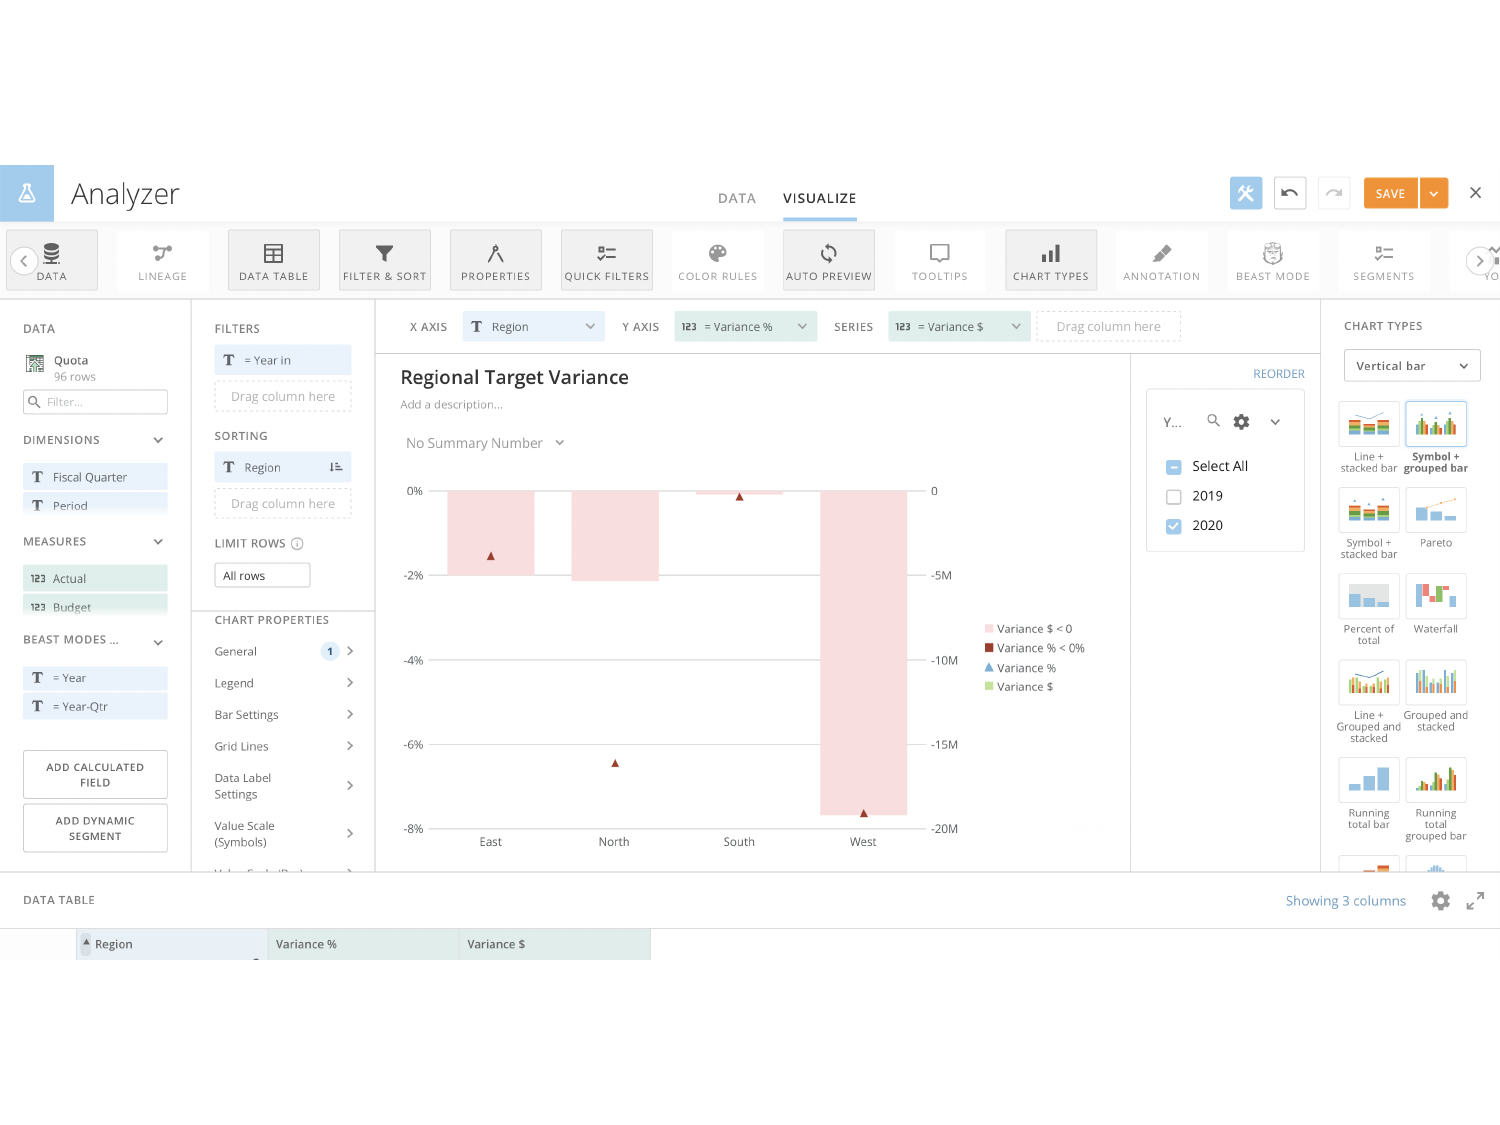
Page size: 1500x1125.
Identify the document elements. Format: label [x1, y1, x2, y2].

picture [0, 165, 1500, 960]
